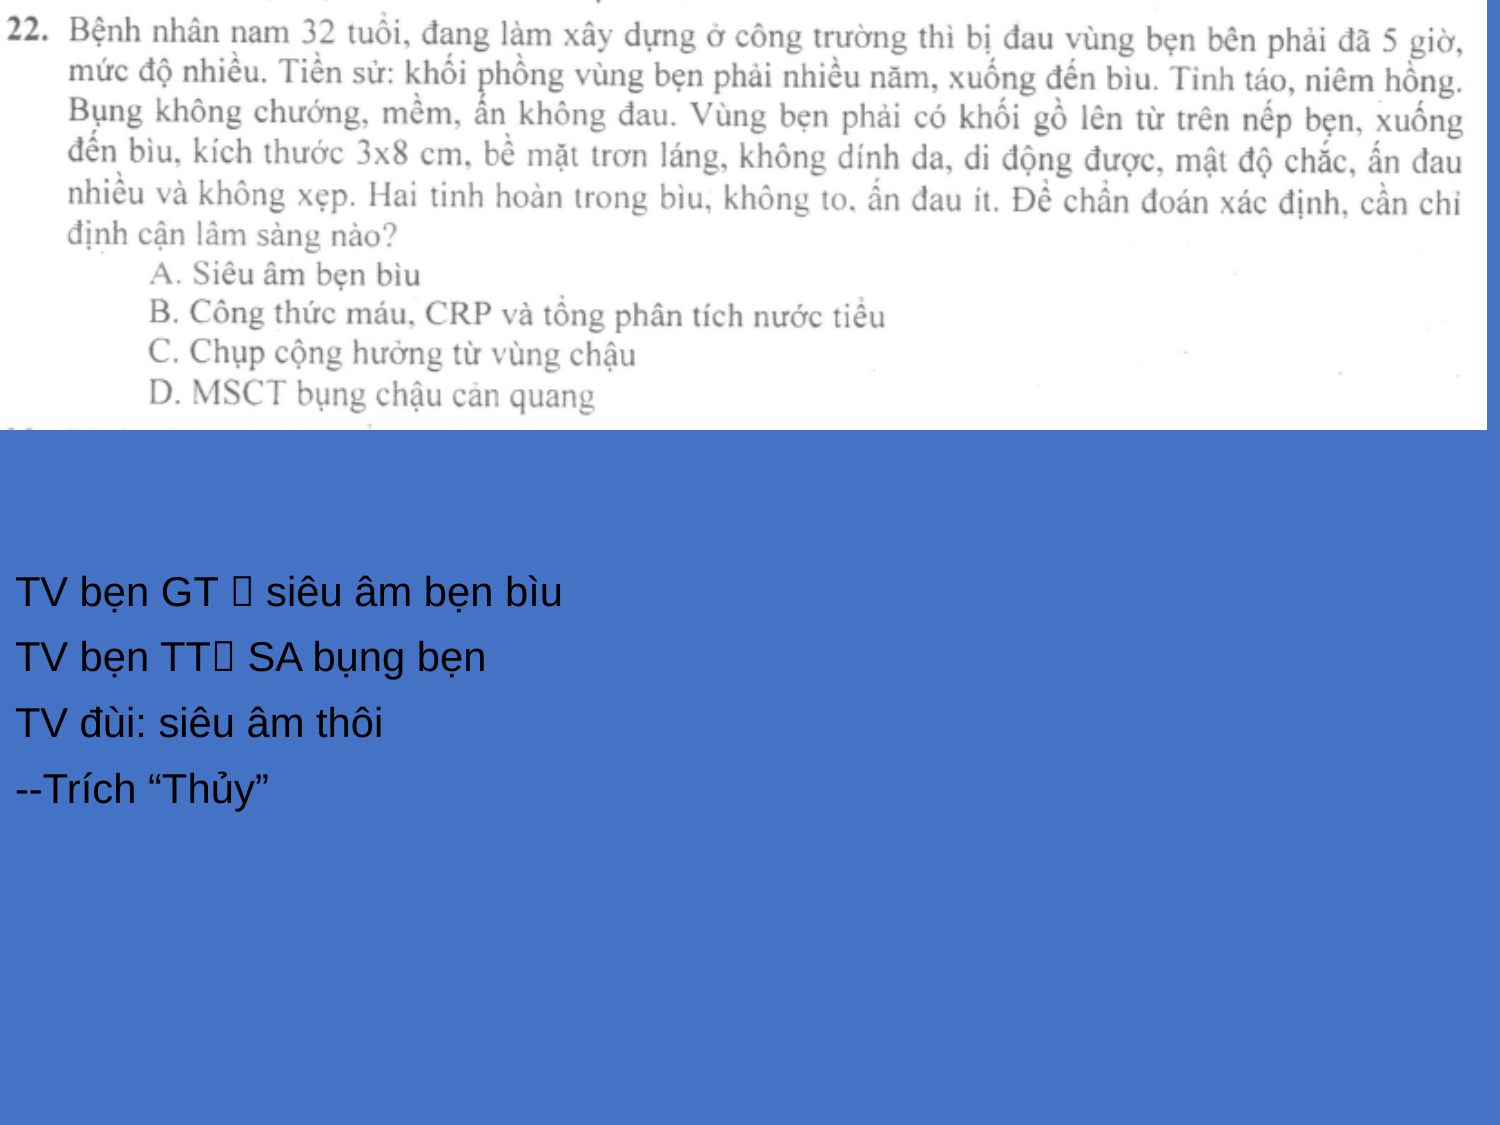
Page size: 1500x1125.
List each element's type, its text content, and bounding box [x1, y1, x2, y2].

subtitle TV bẹn GT  siêu âm bẹn bìu TV bẹn TT SA bụng bẹn TV đùi: siêu âm thôi --Trích “Thủy” [0, 562, 1500, 1094]
picture [0, 0, 1487, 430]
